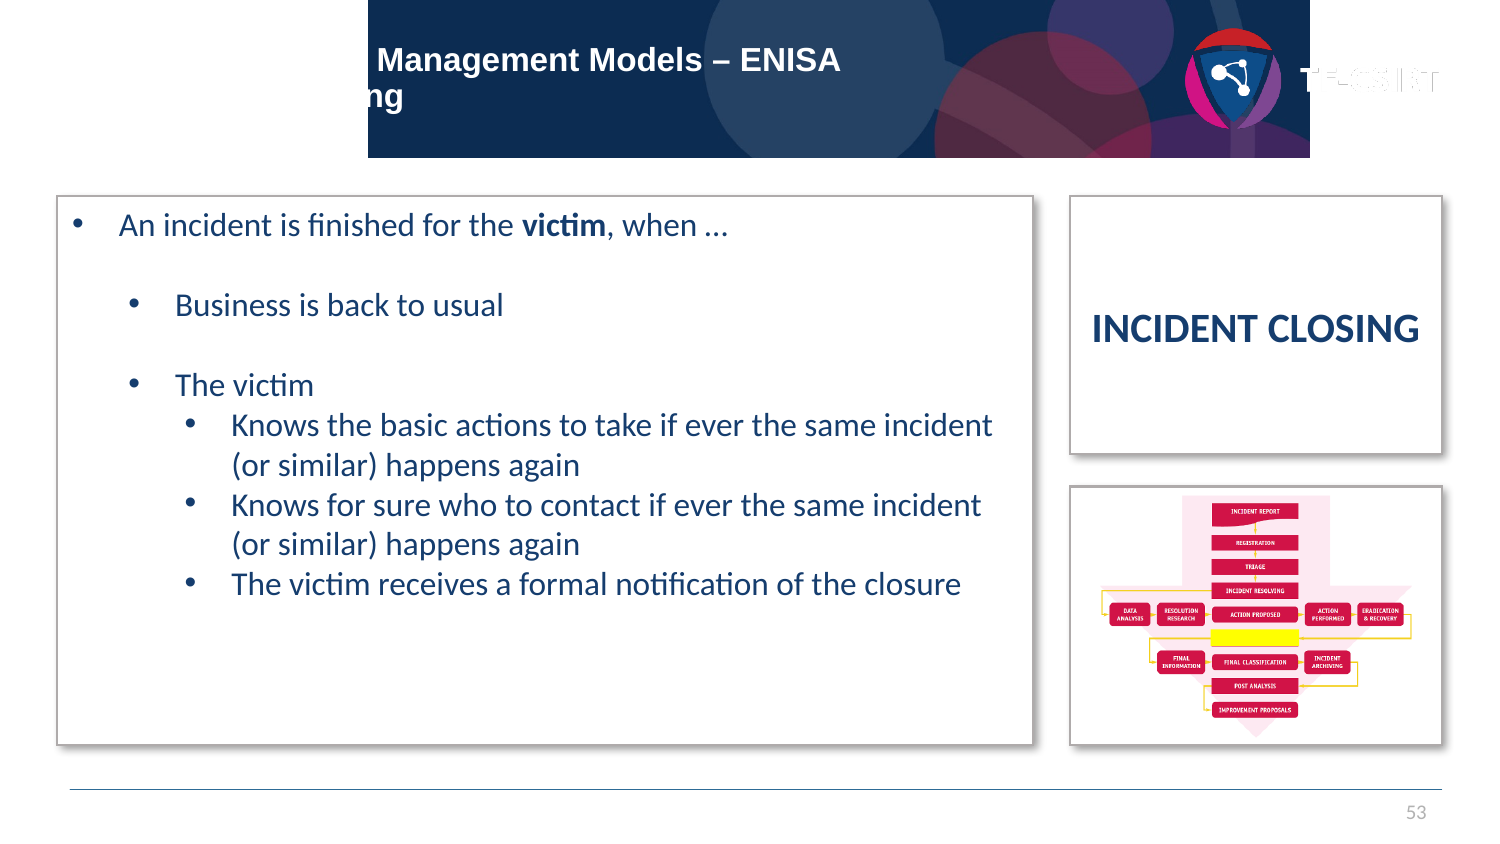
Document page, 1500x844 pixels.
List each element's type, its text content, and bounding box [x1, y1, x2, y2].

picture [368, 0, 1439, 158]
slide_number 53 [1104, 788, 1442, 834]
text_box [1069, 485, 1443, 746]
text_box An incident is finished for the victim, when … Business is back to usual The victim Knows the basic actions to take if ever the same incident (or similar) happens again Knows for sure who to contact if ever the same incident (or similar) happens again The victim receives a formal notification of the closure [56, 195, 1034, 746]
title Section 2: Incident Management Models – ENISA 10 – Incident Closing [57, 21, 1114, 136]
text_box Incident Closing [1069, 195, 1443, 455]
picture [1098, 493, 1414, 738]
